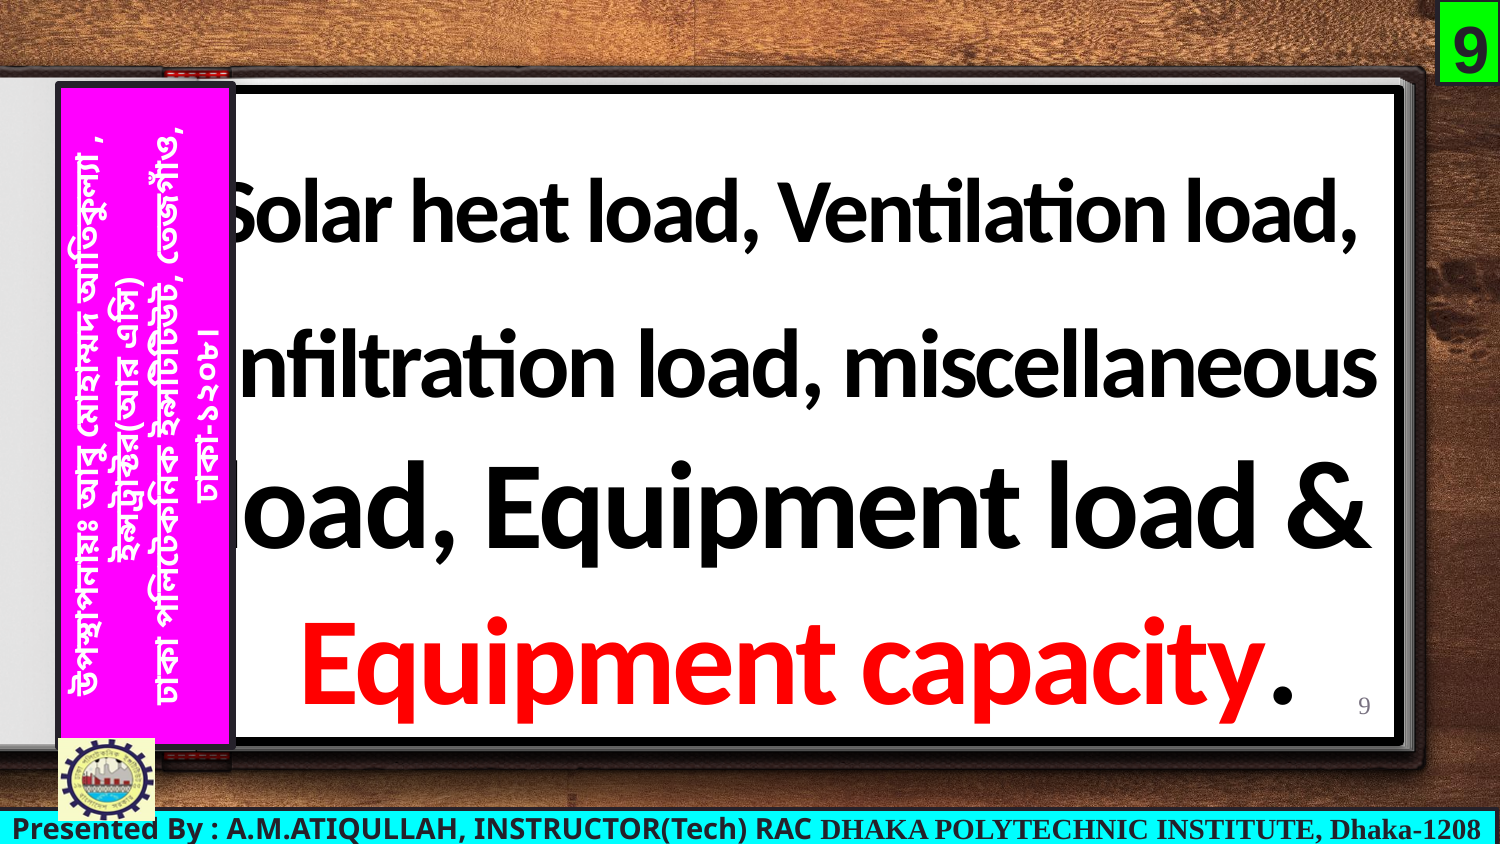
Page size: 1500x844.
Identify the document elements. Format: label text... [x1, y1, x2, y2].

text_box উপস্থাপনায়ঃ আবু মোহাম্মদ আতিকুল্যা , ইন্সট্রাক্টর(আর এসি) ঢাকা পলিটেকনিক ইন্সটিটিউট, তেজগাঁও, ঢাকা-১২০৮। [58, 84, 233, 747]
text_box Presented By : A.M.ATIQULLAH, INSTRUCTOR(Tech) RAC DHAKA POLYTECHNIC INSTITUTE, Dhaka-1208 [0, 807, 1499, 844]
subtitle Solar heat load, Ventilation load, Infiltration load, miscellaneous load, Equipment load & Equipment capacity. [233, 89, 1400, 742]
slide_number 9 [1295, 672, 1386, 737]
picture [0, 0, 1500, 844]
text_box 9 [1435, 0, 1500, 86]
